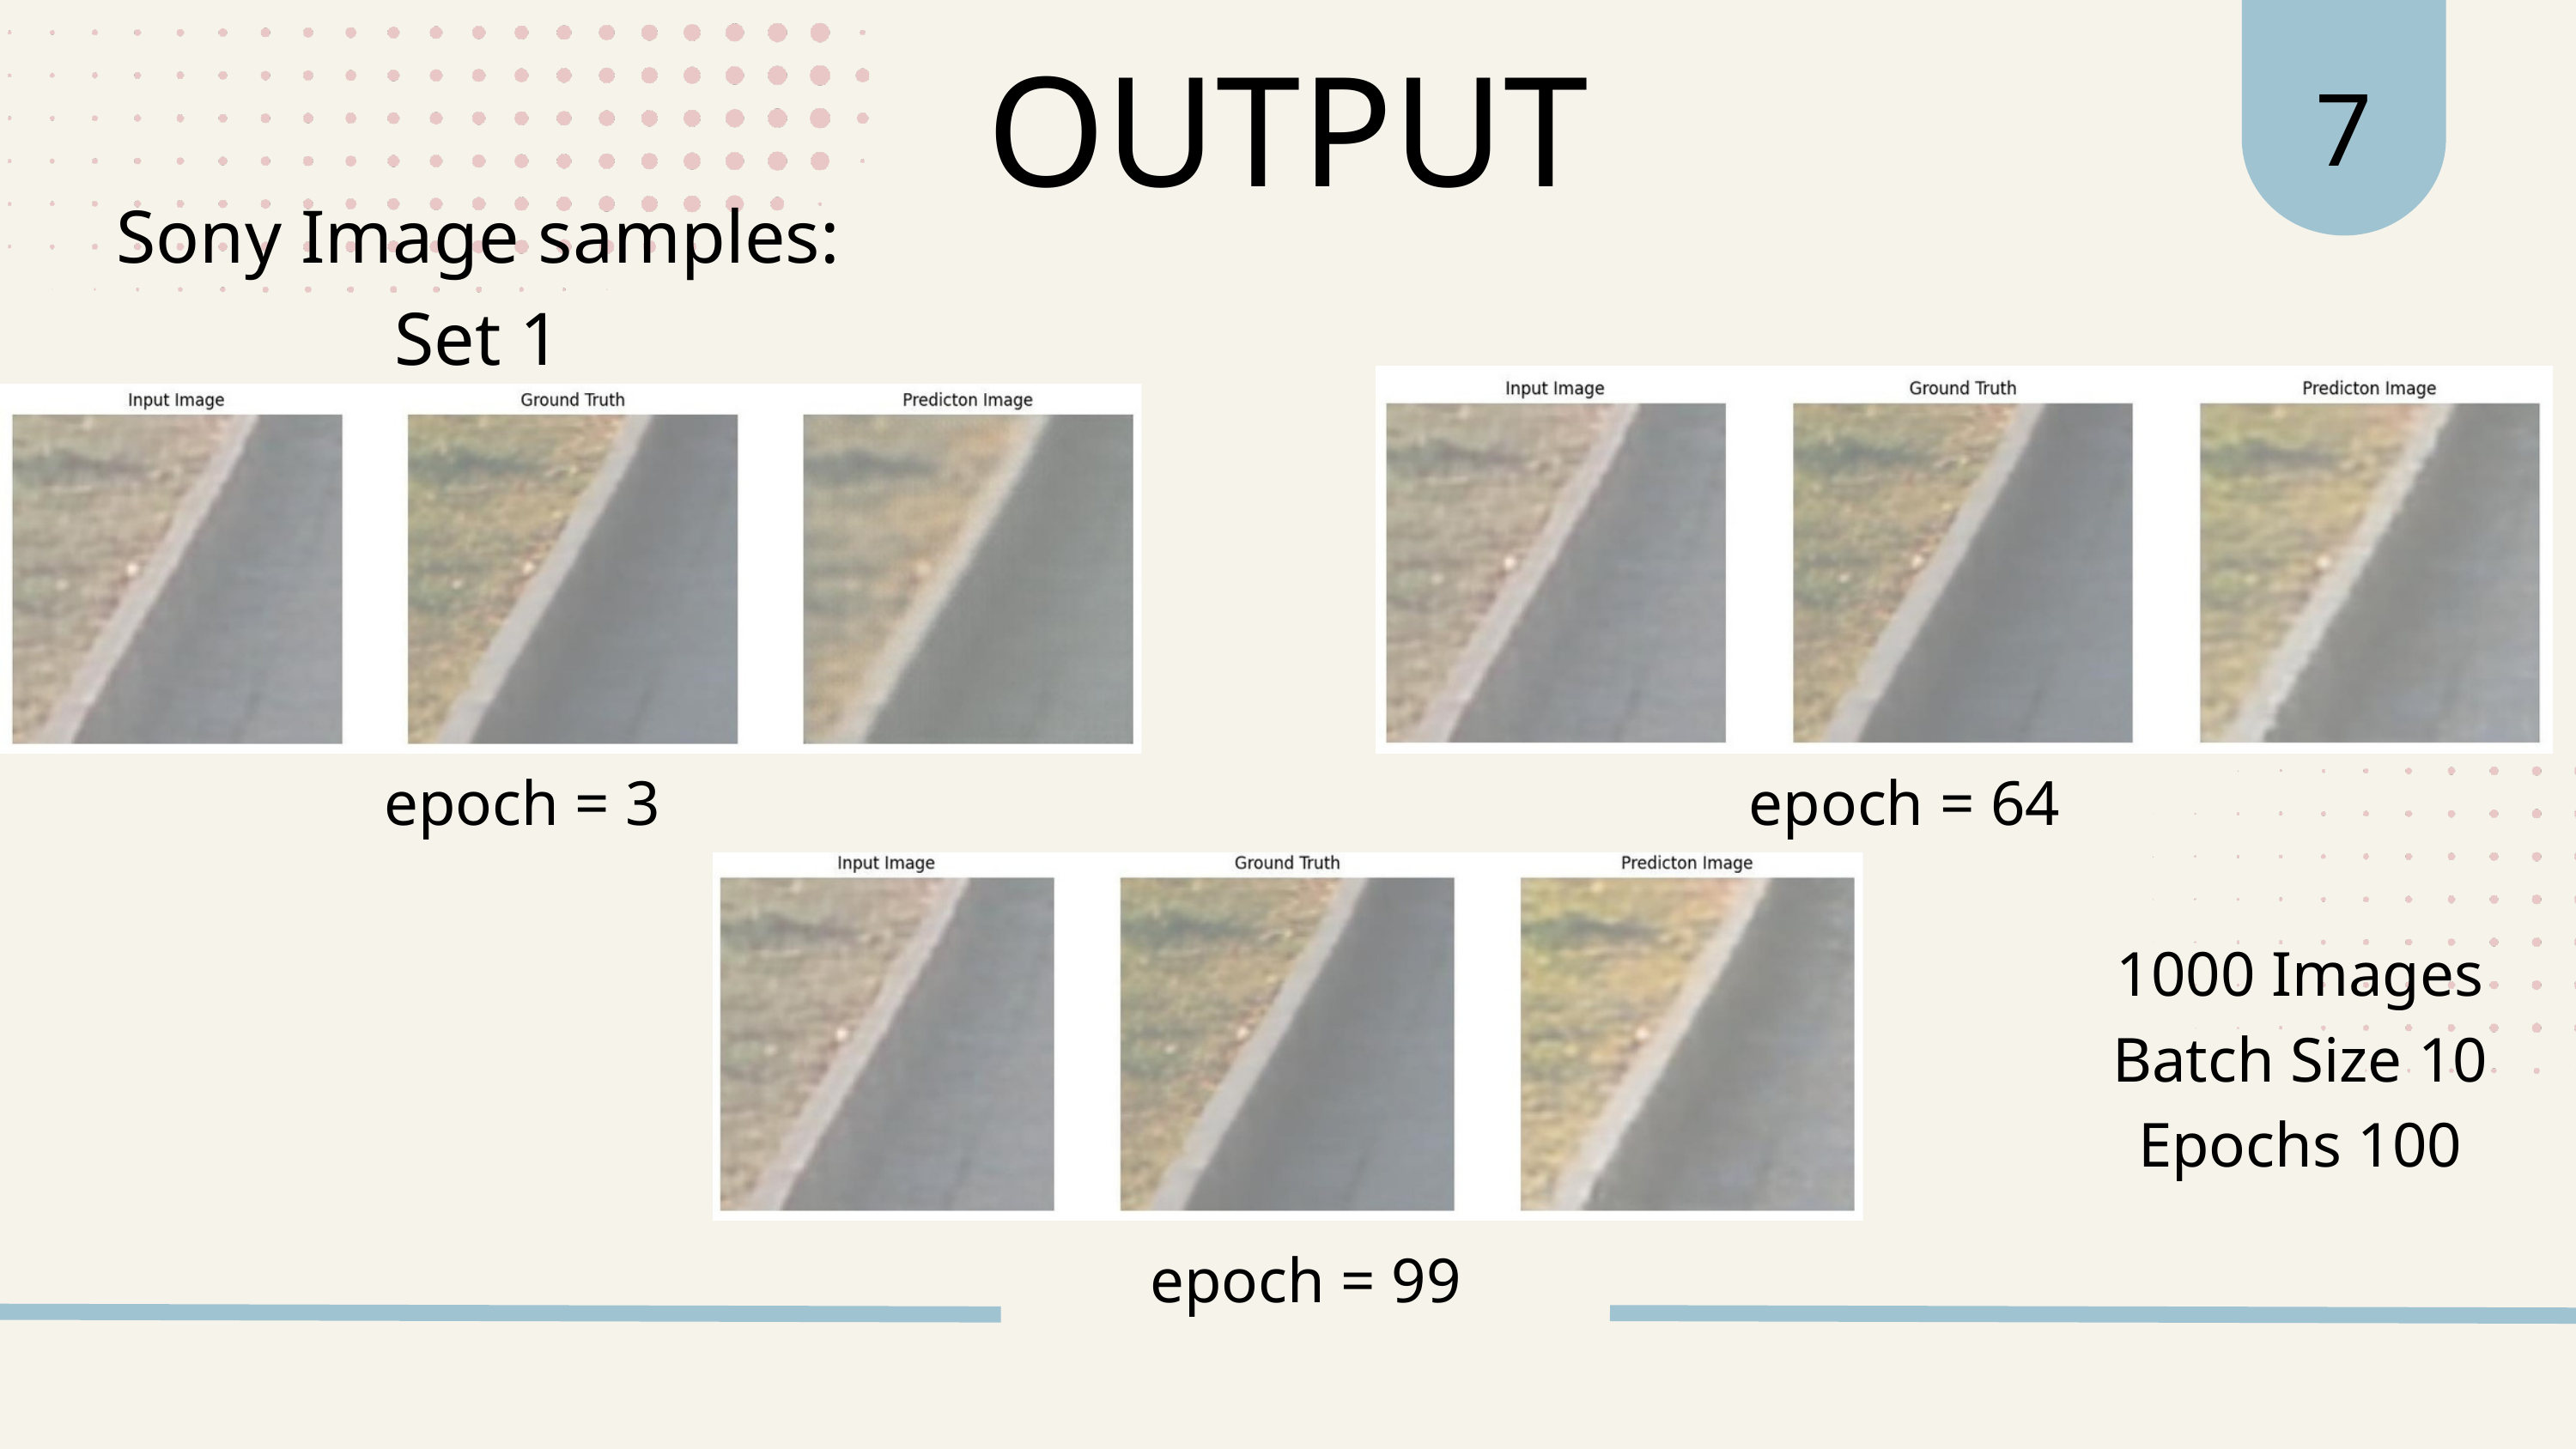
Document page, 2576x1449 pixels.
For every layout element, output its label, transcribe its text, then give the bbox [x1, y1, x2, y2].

text_box epoch = 99 [1143, 1229, 1468, 1316]
text_box OUTPUT [870, 3, 2229, 217]
text_box [0, 0, 870, 176]
text_box [1376, 366, 2554, 754]
text_box [0, 384, 1142, 754]
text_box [2233, 0, 2455, 236]
text_box epoch = 3 [381, 752, 664, 838]
text_box 1000 Images Batch Size 10 Epochs 100 [2103, 923, 2498, 1179]
text_box [713, 852, 1863, 1221]
text_box epoch = 64 [1743, 752, 2066, 838]
text_box Sony Image samples: Set 1 [0, 176, 957, 379]
text_box [2110, 724, 2576, 1074]
